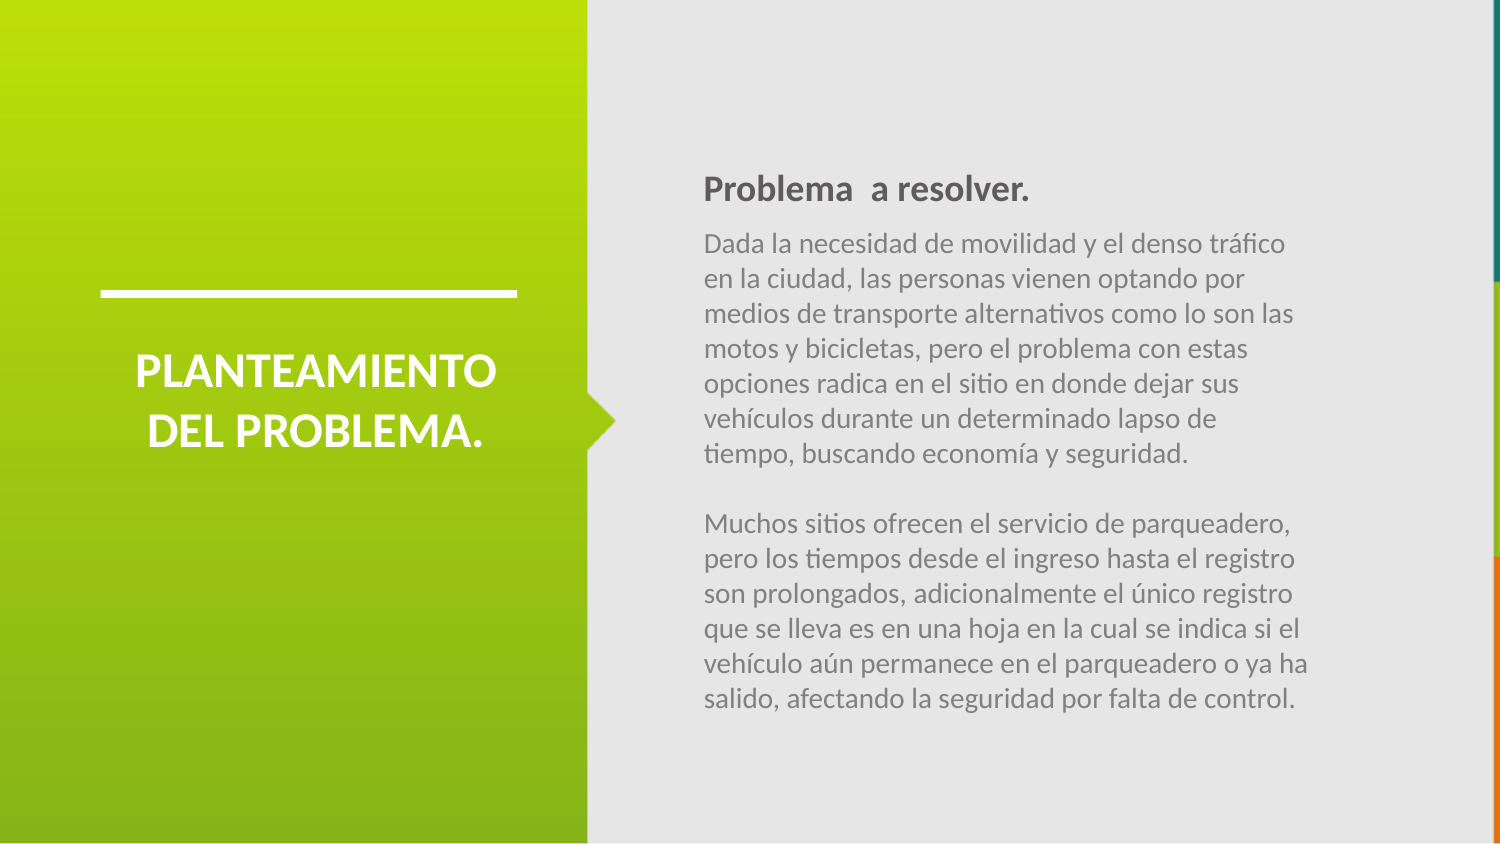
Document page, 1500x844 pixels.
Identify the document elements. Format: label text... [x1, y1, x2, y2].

picture [0, 0, 1500, 844]
text_box PLANTEAMIENTO DEL PROBLEMA. [87, 330, 545, 465]
text_box Dada la necesidad de movilidad y el denso tráfico en la ciudad, las personas vienen optando por medios de transporte alternativos como lo son las motos y bicicletas, pero el problema con estas opciones radica en el sitio en donde dejar sus vehículos durante un determinado lapso de tiempo, buscando economía y seguridad. Muchos sitios ofrecen el servicio de parqueadero, pero los tiempos desde el ingreso hasta el registro son prolongados, adicionalmente el único registro que se lleva es en una hoja en la cual se indica si el vehículo aún permanece en el parqueadero o ya ha salido, afectando la seguridad por falta de control. [688, 217, 1327, 722]
text_box Problema a resolver. [688, 156, 1114, 217]
